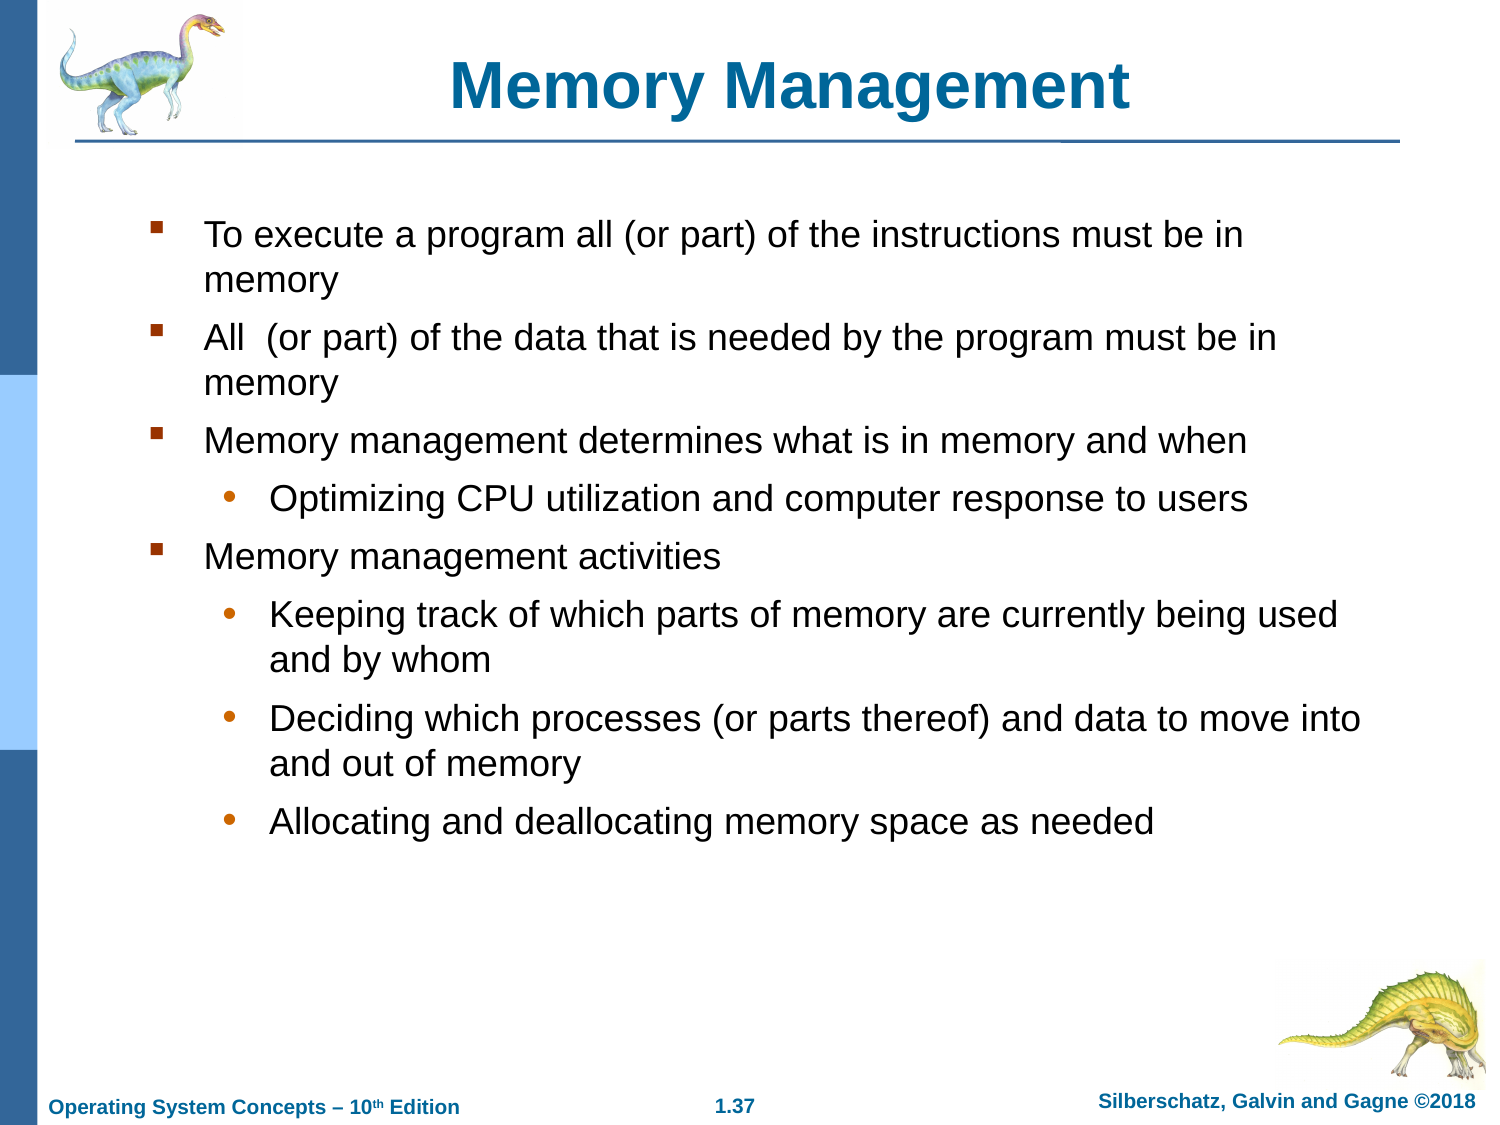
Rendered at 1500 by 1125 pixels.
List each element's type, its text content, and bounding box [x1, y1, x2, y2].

picture [46, 0, 243, 149]
list To execute a program all (or part) of the instructions must be in memory All (or part) of the data that is needed by the program must be in memory Memory management determines what is in memory and when Optimizing CPU utilization and computer response to users Memory management activities Keeping track of which parts of memory are currently being used and by whom Deciding which processes (or parts thereof) and data to move into and out of memory Allocating and deallocating memory space as needed [132, 202, 1403, 946]
picture [1275, 959, 1486, 1090]
title Memory Management [178, 34, 1402, 130]
